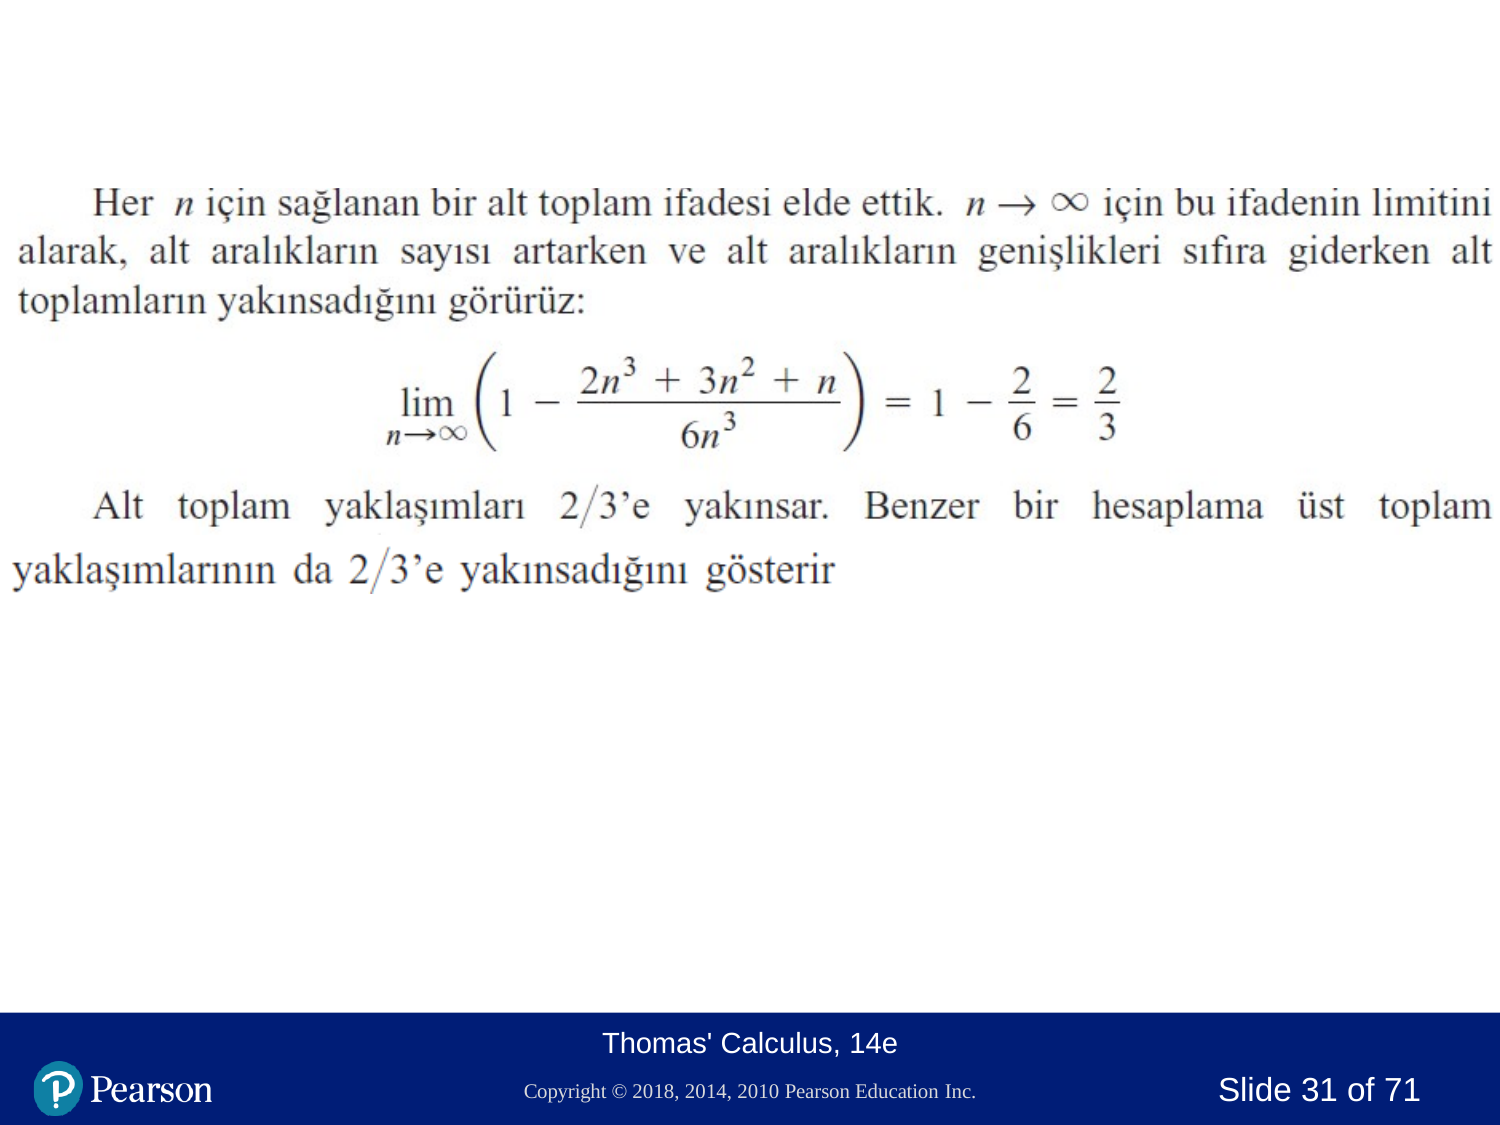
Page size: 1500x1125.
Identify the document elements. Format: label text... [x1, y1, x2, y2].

picture [33, 1061, 212, 1116]
slide_number Slide 100 of 71 [1216, 1069, 1443, 1125]
footer Thomas' Calculus, 14e Copyright © 2018, 2014, 2010 Pearson Education Inc. [519, 1024, 978, 1125]
text_box [11, 546, 837, 594]
text_box [17, 188, 1494, 535]
